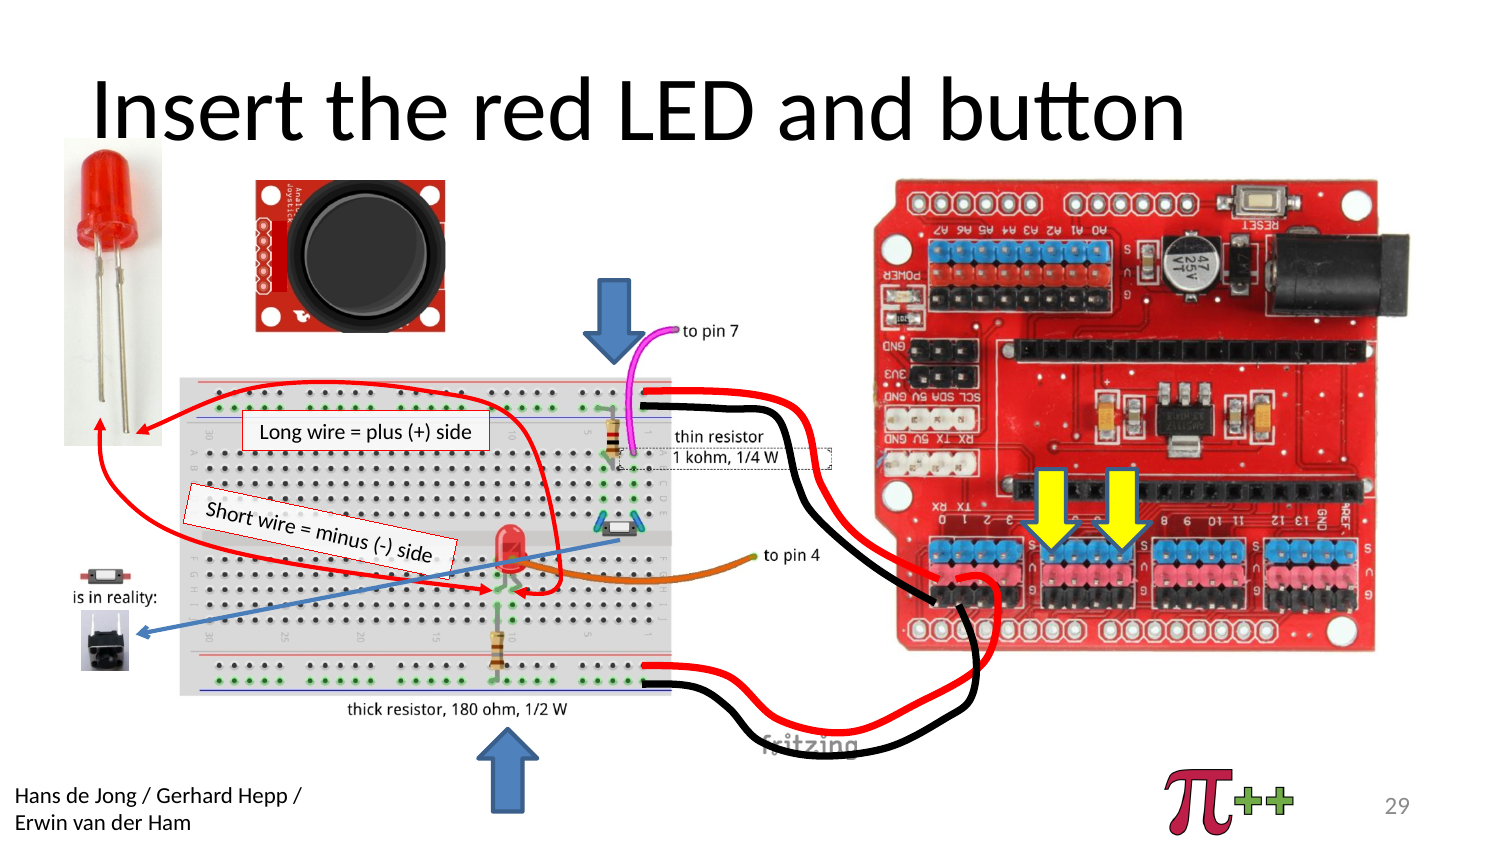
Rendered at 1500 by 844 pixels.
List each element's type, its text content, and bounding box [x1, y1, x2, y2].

picture [1163, 768, 1294, 836]
text_box [490, 768, 525, 814]
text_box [135, 539, 621, 635]
picture [0, 138, 858, 760]
slide_number 29 [1340, 782, 1425, 827]
picture [867, 173, 1418, 657]
text_box [862, 661, 978, 754]
title Insert the red LED and button [75, 33, 1425, 175]
